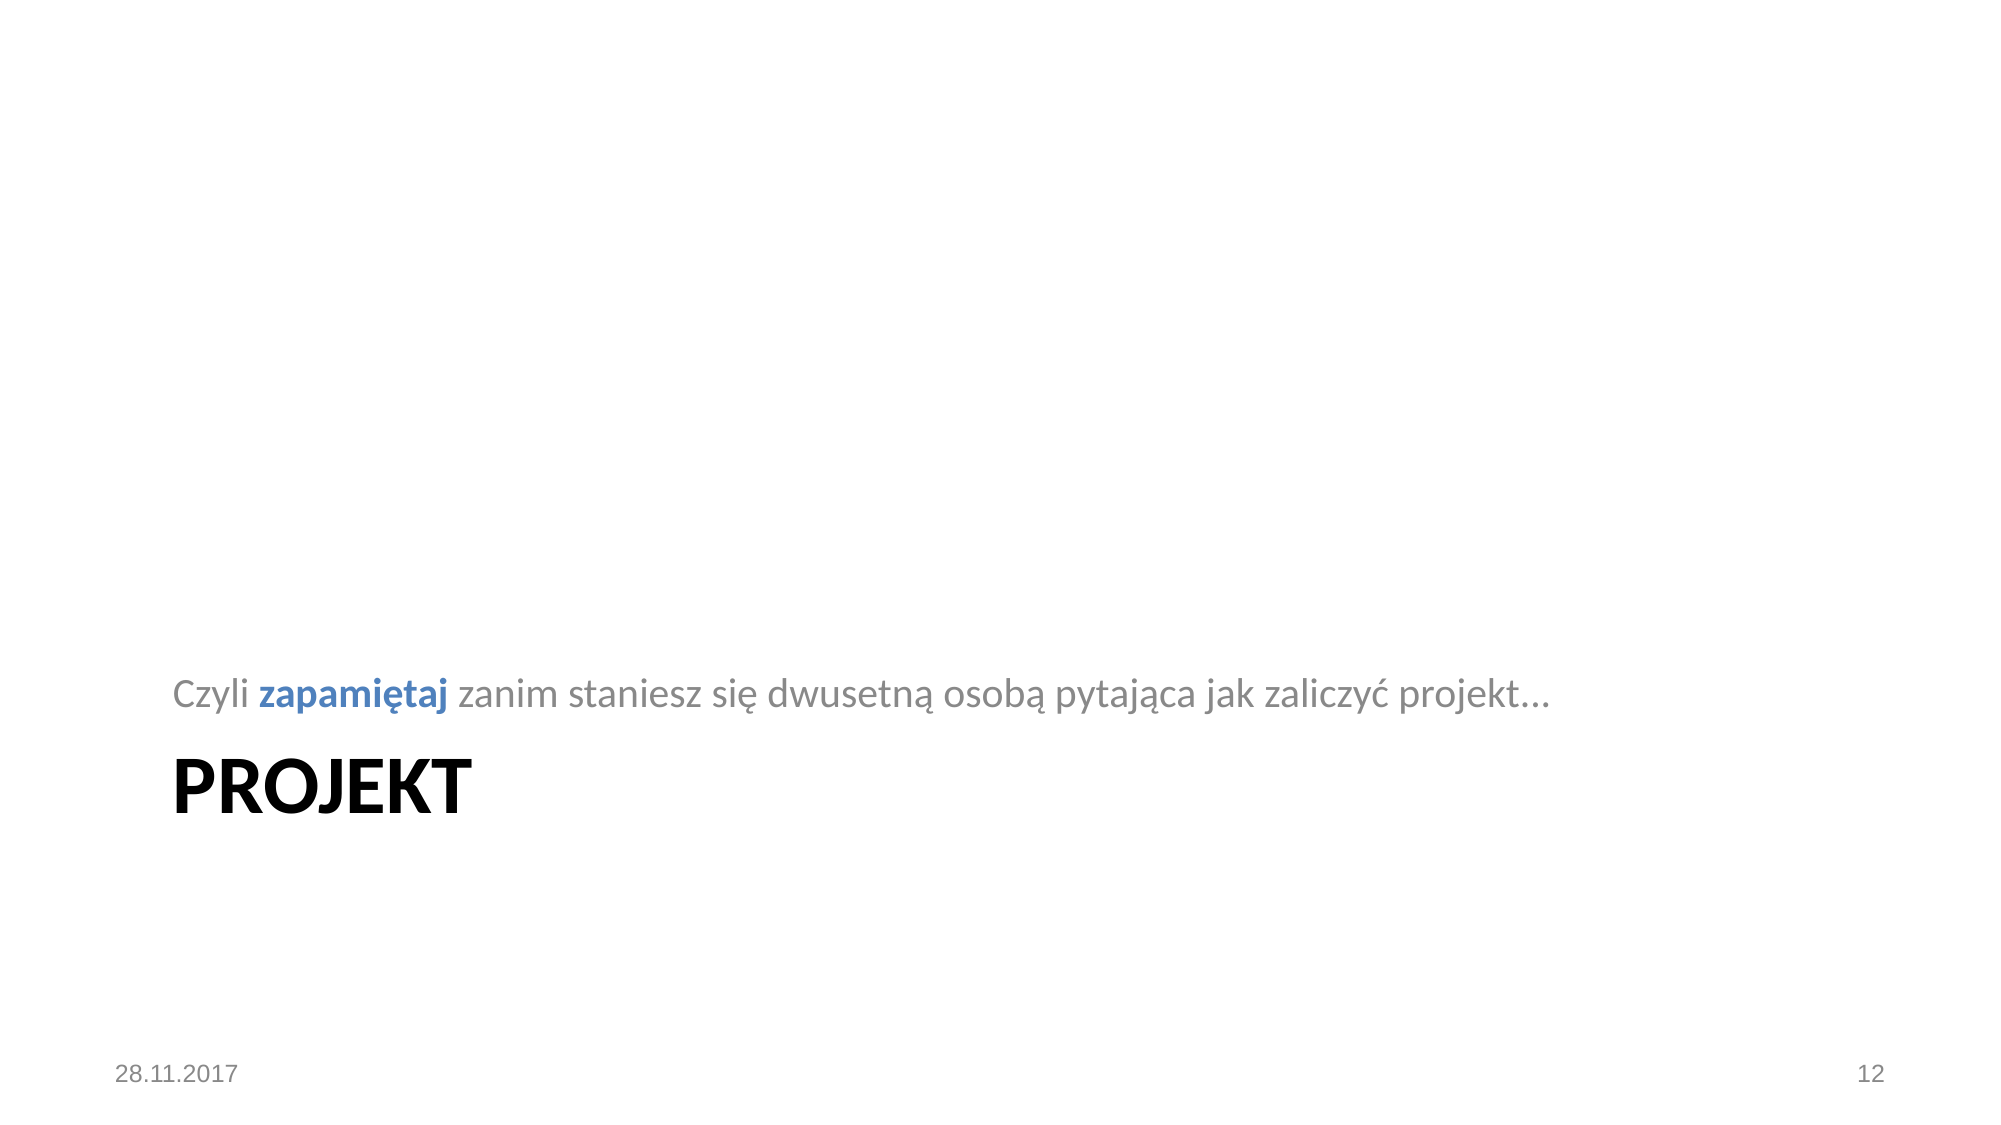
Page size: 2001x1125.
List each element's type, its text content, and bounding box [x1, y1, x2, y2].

title PROJEKT [157, 723, 1858, 947]
list Czyli zapamiętaj zanim staniesz się dwusetną osobą pytająca jak zaliczyć projekt... [157, 476, 1858, 723]
slide_number 12 [1433, 1042, 1900, 1103]
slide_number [99, 1042, 567, 1103]
